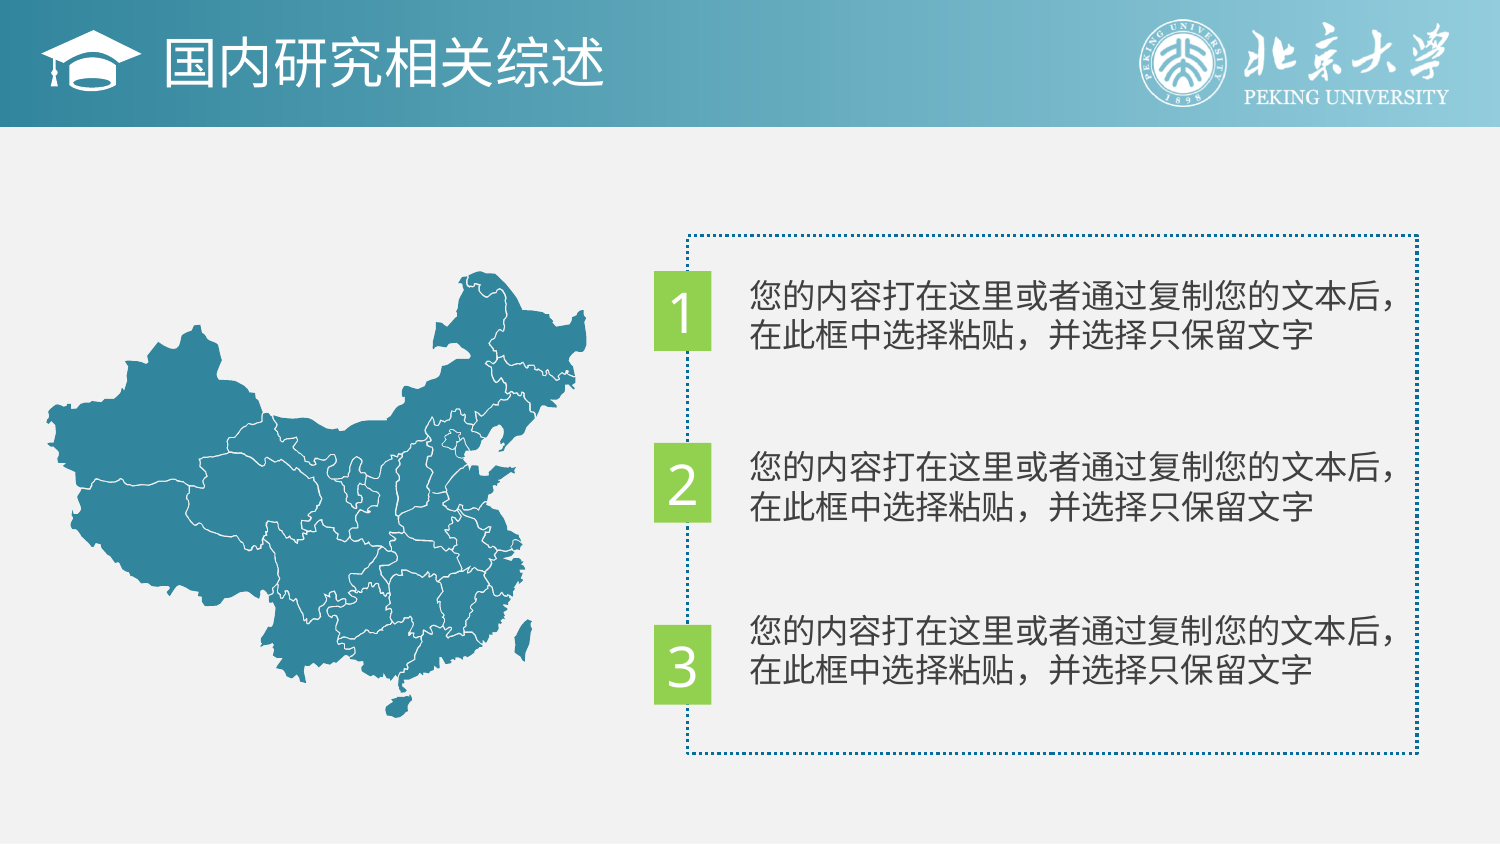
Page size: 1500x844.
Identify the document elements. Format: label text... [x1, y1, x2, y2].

picture [1139, 19, 1450, 108]
text_box [685, 369, 1419, 439]
text_box [41, 30, 142, 87]
text_box 国内研究相关综述 [147, 20, 780, 102]
text_box [0, 0, 1500, 129]
text_box [685, 711, 1419, 755]
text_box [685, 234, 1419, 266]
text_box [653, 438, 1418, 536]
text_box [69, 57, 116, 92]
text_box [653, 602, 1416, 705]
text_box [685, 544, 1419, 601]
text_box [653, 267, 1418, 364]
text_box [46, 271, 587, 719]
